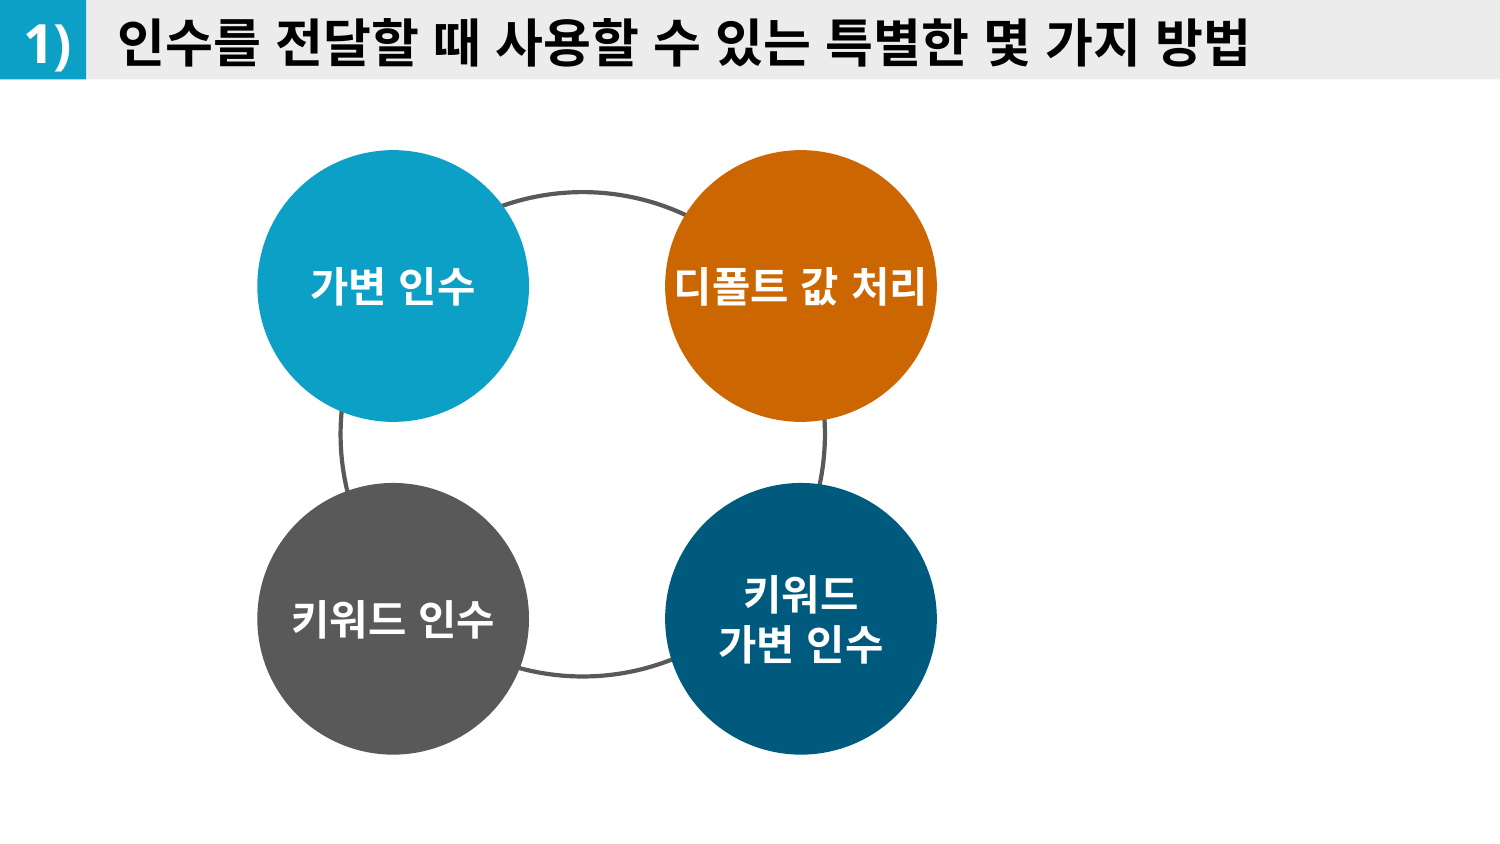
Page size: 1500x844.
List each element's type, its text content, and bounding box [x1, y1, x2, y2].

text_box 인수를 전달할 때 사용할 수 있는 특별한 몇 가지 방법 [98, 0, 1436, 85]
text_box 키워드 인수 [257, 482, 530, 755]
text_box 키워드 가변 인수 [665, 482, 937, 755]
text_box 가변 인수 [257, 150, 530, 422]
text_box 1) [0, 0, 98, 86]
text_box 디폴트 값 처리 [665, 150, 937, 422]
text_box [338, 190, 828, 679]
